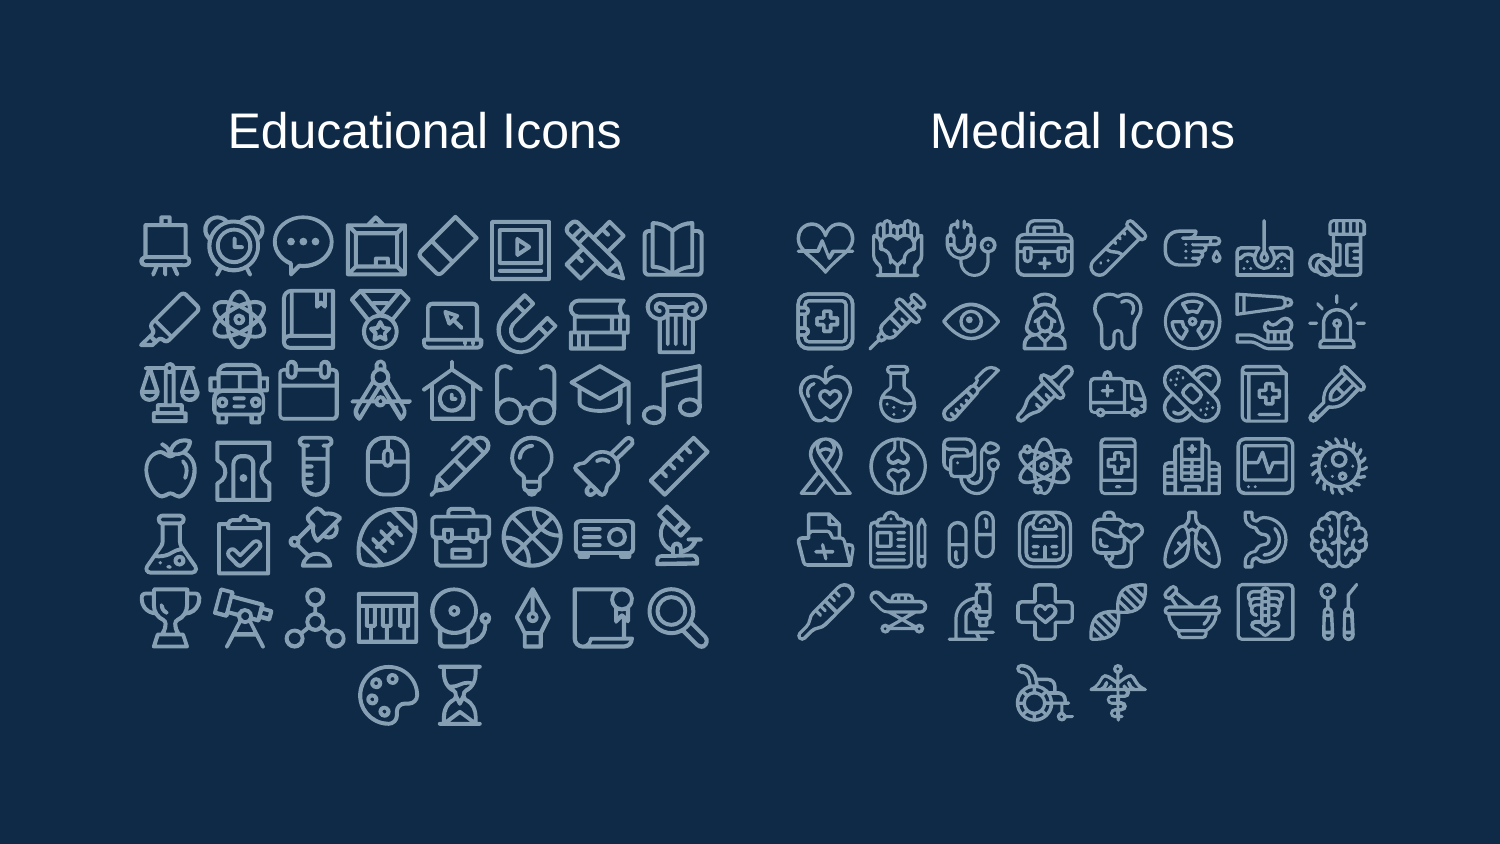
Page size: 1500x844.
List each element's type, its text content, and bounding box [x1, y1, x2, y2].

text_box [509, 435, 555, 498]
text_box [139, 291, 201, 348]
text_box [356, 591, 419, 644]
text_box [1015, 364, 1074, 423]
text_box [1015, 663, 1074, 722]
text_box [1308, 219, 1367, 277]
text_box [642, 221, 704, 277]
text_box [1022, 292, 1067, 351]
text_box [797, 583, 855, 641]
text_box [429, 587, 492, 649]
text_box [568, 298, 630, 351]
title Educational Icons [139, 83, 711, 163]
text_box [421, 301, 484, 350]
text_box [216, 513, 271, 576]
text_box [139, 587, 202, 649]
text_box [798, 364, 853, 423]
text_box [1163, 510, 1221, 569]
text_box [947, 582, 996, 641]
text_box [869, 590, 928, 634]
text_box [356, 664, 420, 727]
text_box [1017, 510, 1073, 569]
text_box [1162, 437, 1222, 496]
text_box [1309, 510, 1369, 569]
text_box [1163, 229, 1222, 267]
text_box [1017, 437, 1073, 496]
text_box [868, 292, 927, 351]
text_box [1235, 218, 1294, 278]
title Medical Icons [797, 83, 1369, 163]
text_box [1236, 436, 1295, 496]
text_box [1236, 582, 1295, 642]
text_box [573, 518, 636, 560]
text_box [645, 293, 707, 355]
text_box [878, 364, 917, 423]
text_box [572, 435, 636, 498]
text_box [201, 215, 267, 277]
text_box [1088, 218, 1148, 278]
text_box [278, 359, 339, 421]
text_box [796, 222, 855, 274]
text_box [297, 435, 334, 497]
text_box [799, 437, 852, 495]
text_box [941, 302, 1001, 341]
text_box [1015, 218, 1074, 278]
text_box [139, 215, 192, 277]
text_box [1015, 582, 1075, 642]
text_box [796, 292, 855, 351]
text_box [430, 506, 492, 568]
text_box [1089, 583, 1148, 641]
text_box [1240, 364, 1289, 423]
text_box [945, 218, 997, 278]
text_box [564, 219, 626, 281]
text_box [1307, 293, 1367, 350]
text_box [495, 364, 557, 426]
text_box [1099, 437, 1138, 496]
text_box [284, 587, 346, 649]
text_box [142, 513, 200, 575]
text_box [942, 365, 1001, 422]
text_box [1089, 663, 1148, 722]
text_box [215, 440, 272, 503]
text_box [1308, 364, 1367, 423]
text_box [350, 360, 412, 422]
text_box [1319, 582, 1359, 642]
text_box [1092, 292, 1144, 351]
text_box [208, 362, 270, 425]
text_box [139, 362, 200, 424]
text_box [1235, 292, 1294, 351]
text_box [872, 219, 924, 278]
text_box [572, 587, 634, 649]
text_box [281, 288, 336, 350]
text_box [365, 435, 410, 497]
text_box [349, 288, 412, 351]
text_box [429, 435, 491, 497]
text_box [796, 512, 856, 568]
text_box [1088, 369, 1147, 418]
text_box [947, 510, 996, 569]
text_box [641, 363, 702, 426]
text_box [213, 587, 274, 649]
text_box [869, 437, 927, 496]
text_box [143, 438, 199, 499]
text_box [345, 215, 407, 277]
text_box [569, 364, 631, 426]
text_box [1162, 364, 1223, 423]
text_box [1309, 437, 1369, 496]
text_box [868, 510, 928, 569]
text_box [421, 359, 484, 422]
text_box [941, 437, 1001, 496]
text_box [417, 214, 479, 277]
text_box [649, 435, 710, 497]
text_box [437, 664, 482, 726]
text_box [271, 215, 335, 277]
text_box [355, 506, 420, 568]
text_box [1163, 584, 1222, 640]
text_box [211, 289, 268, 350]
text_box [515, 587, 551, 649]
text_box [501, 506, 563, 568]
text_box [288, 506, 342, 568]
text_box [646, 586, 711, 650]
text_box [1091, 510, 1145, 569]
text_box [492, 292, 558, 355]
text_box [1243, 510, 1288, 569]
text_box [1163, 292, 1222, 351]
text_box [489, 219, 552, 282]
text_box [655, 504, 703, 567]
